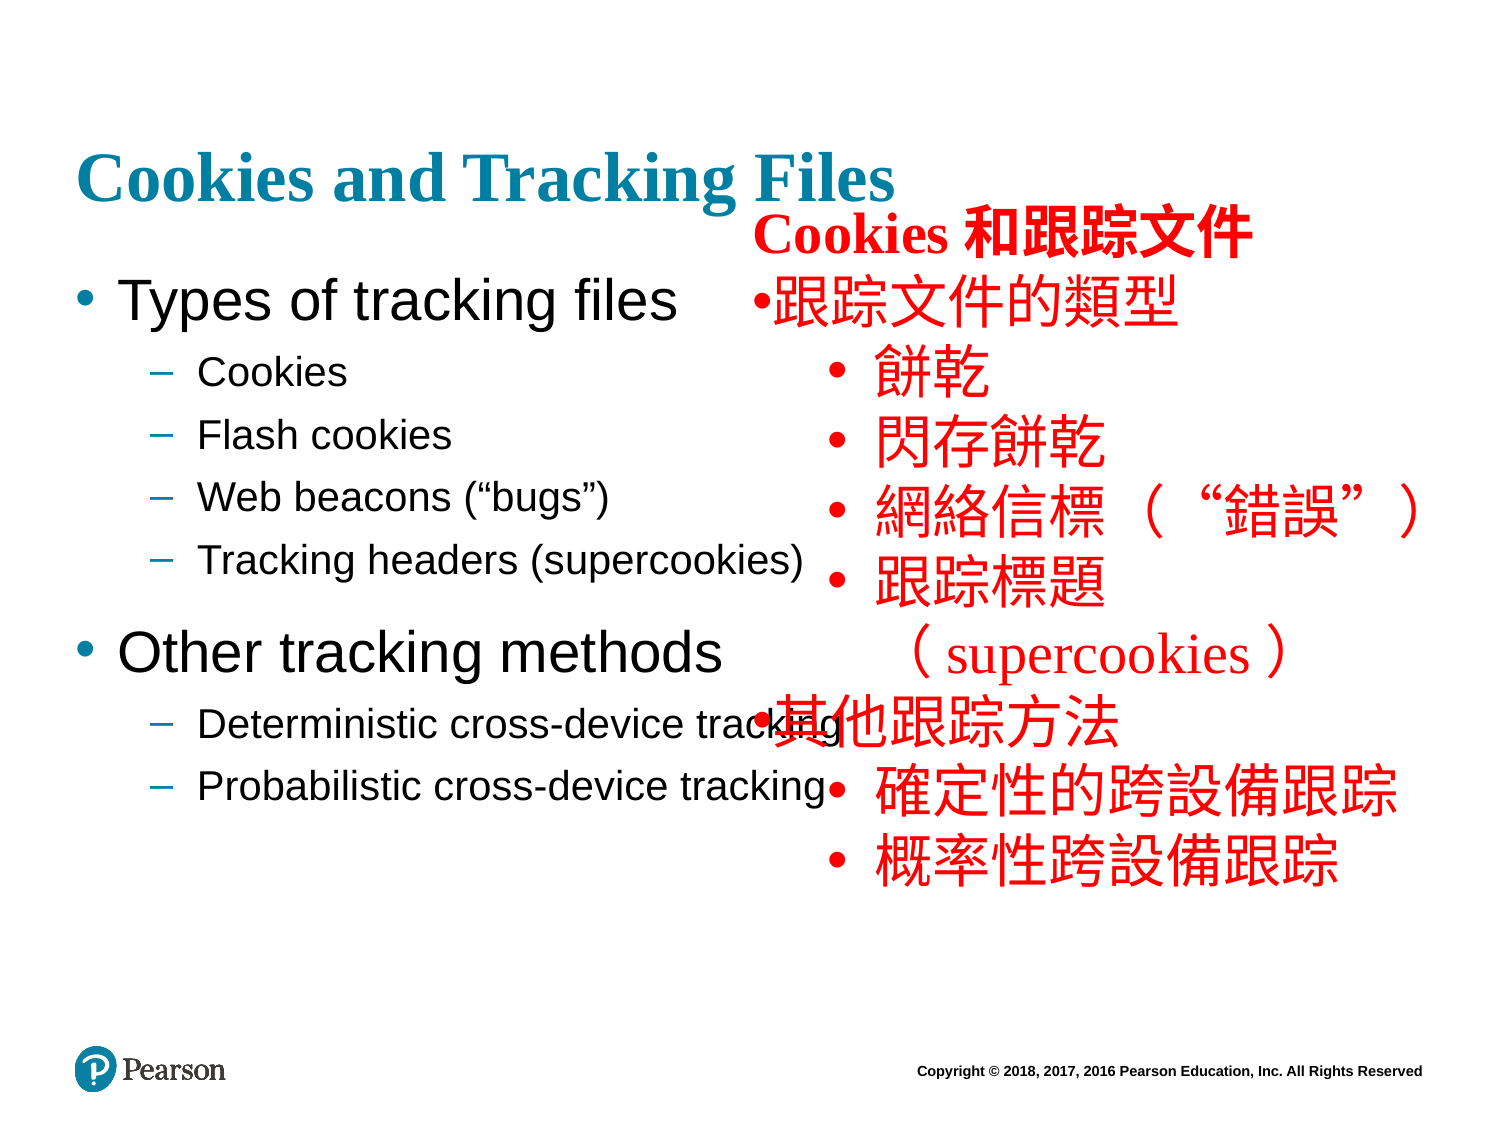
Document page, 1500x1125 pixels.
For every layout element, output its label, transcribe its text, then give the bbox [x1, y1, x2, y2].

title Cookies and Tracking Files [75, 35, 1425, 216]
text_box Cookies和跟踪文件 跟踪文件的類型 餅乾 閃存餅乾 網絡信標（“錯誤”） 跟踪標題（supercookies） 其他跟踪方法 確定性的跨設備跟踪 概率性跨設備跟踪 [737, 187, 1488, 902]
list Types of tracking files Cookies Flash cookies Web beacons (“bugs”) Tracking headers (supercookies) Other tracking methods Deterministic cross-device tracking Probabilistic cross-device tracking [75, 262, 1425, 1005]
